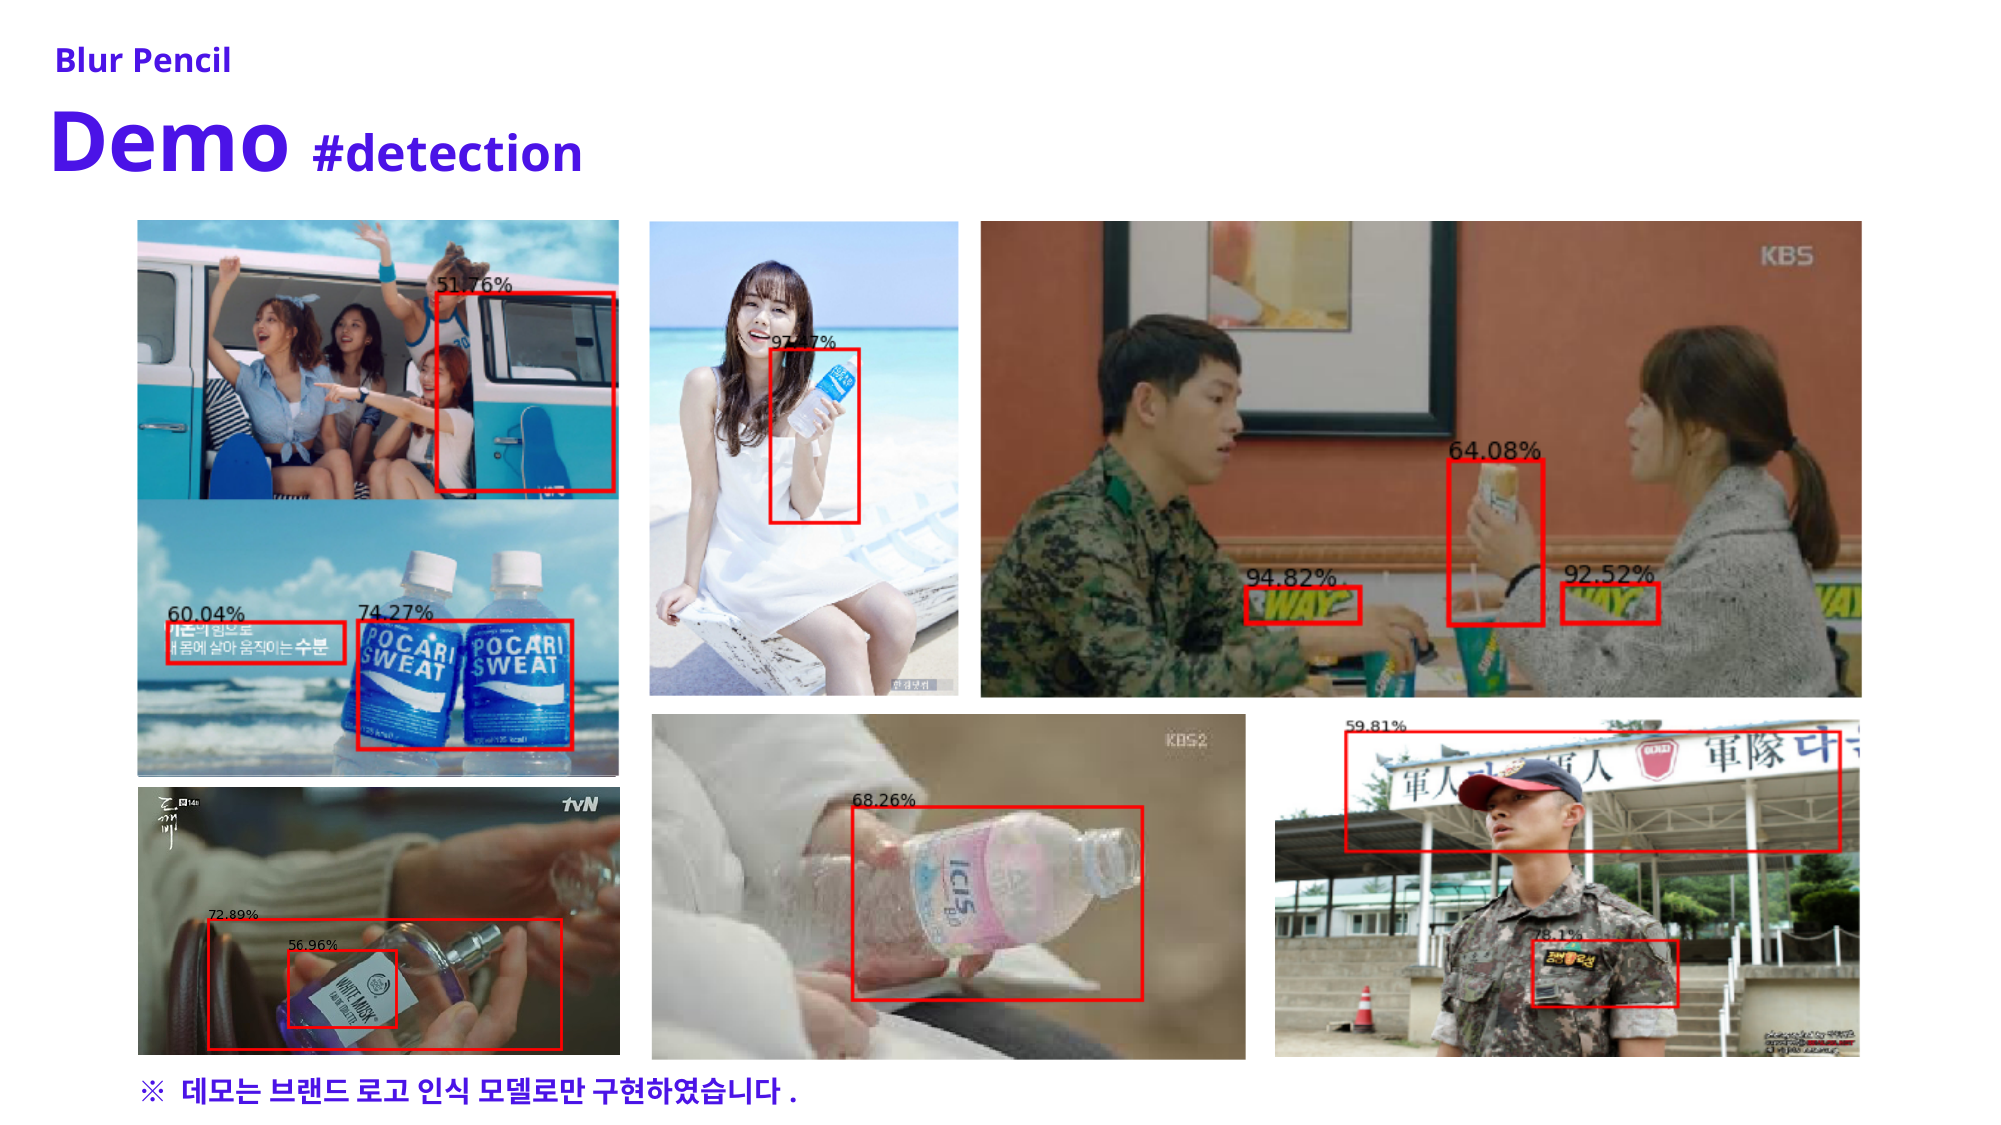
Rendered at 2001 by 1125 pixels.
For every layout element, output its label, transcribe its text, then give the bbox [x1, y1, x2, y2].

picture [135, 220, 620, 777]
picture [980, 221, 1863, 700]
picture [645, 714, 1246, 1063]
picture [645, 220, 963, 699]
picture [1274, 713, 1863, 1058]
text_box Demo #detection [32, 80, 1000, 196]
text_box ※ 데모는 브랜드 로고 인식 모델로만 구현하였습니다. [123, 1066, 964, 1116]
picture [137, 787, 620, 1057]
text_box Blur Pencil [39, 32, 490, 88]
